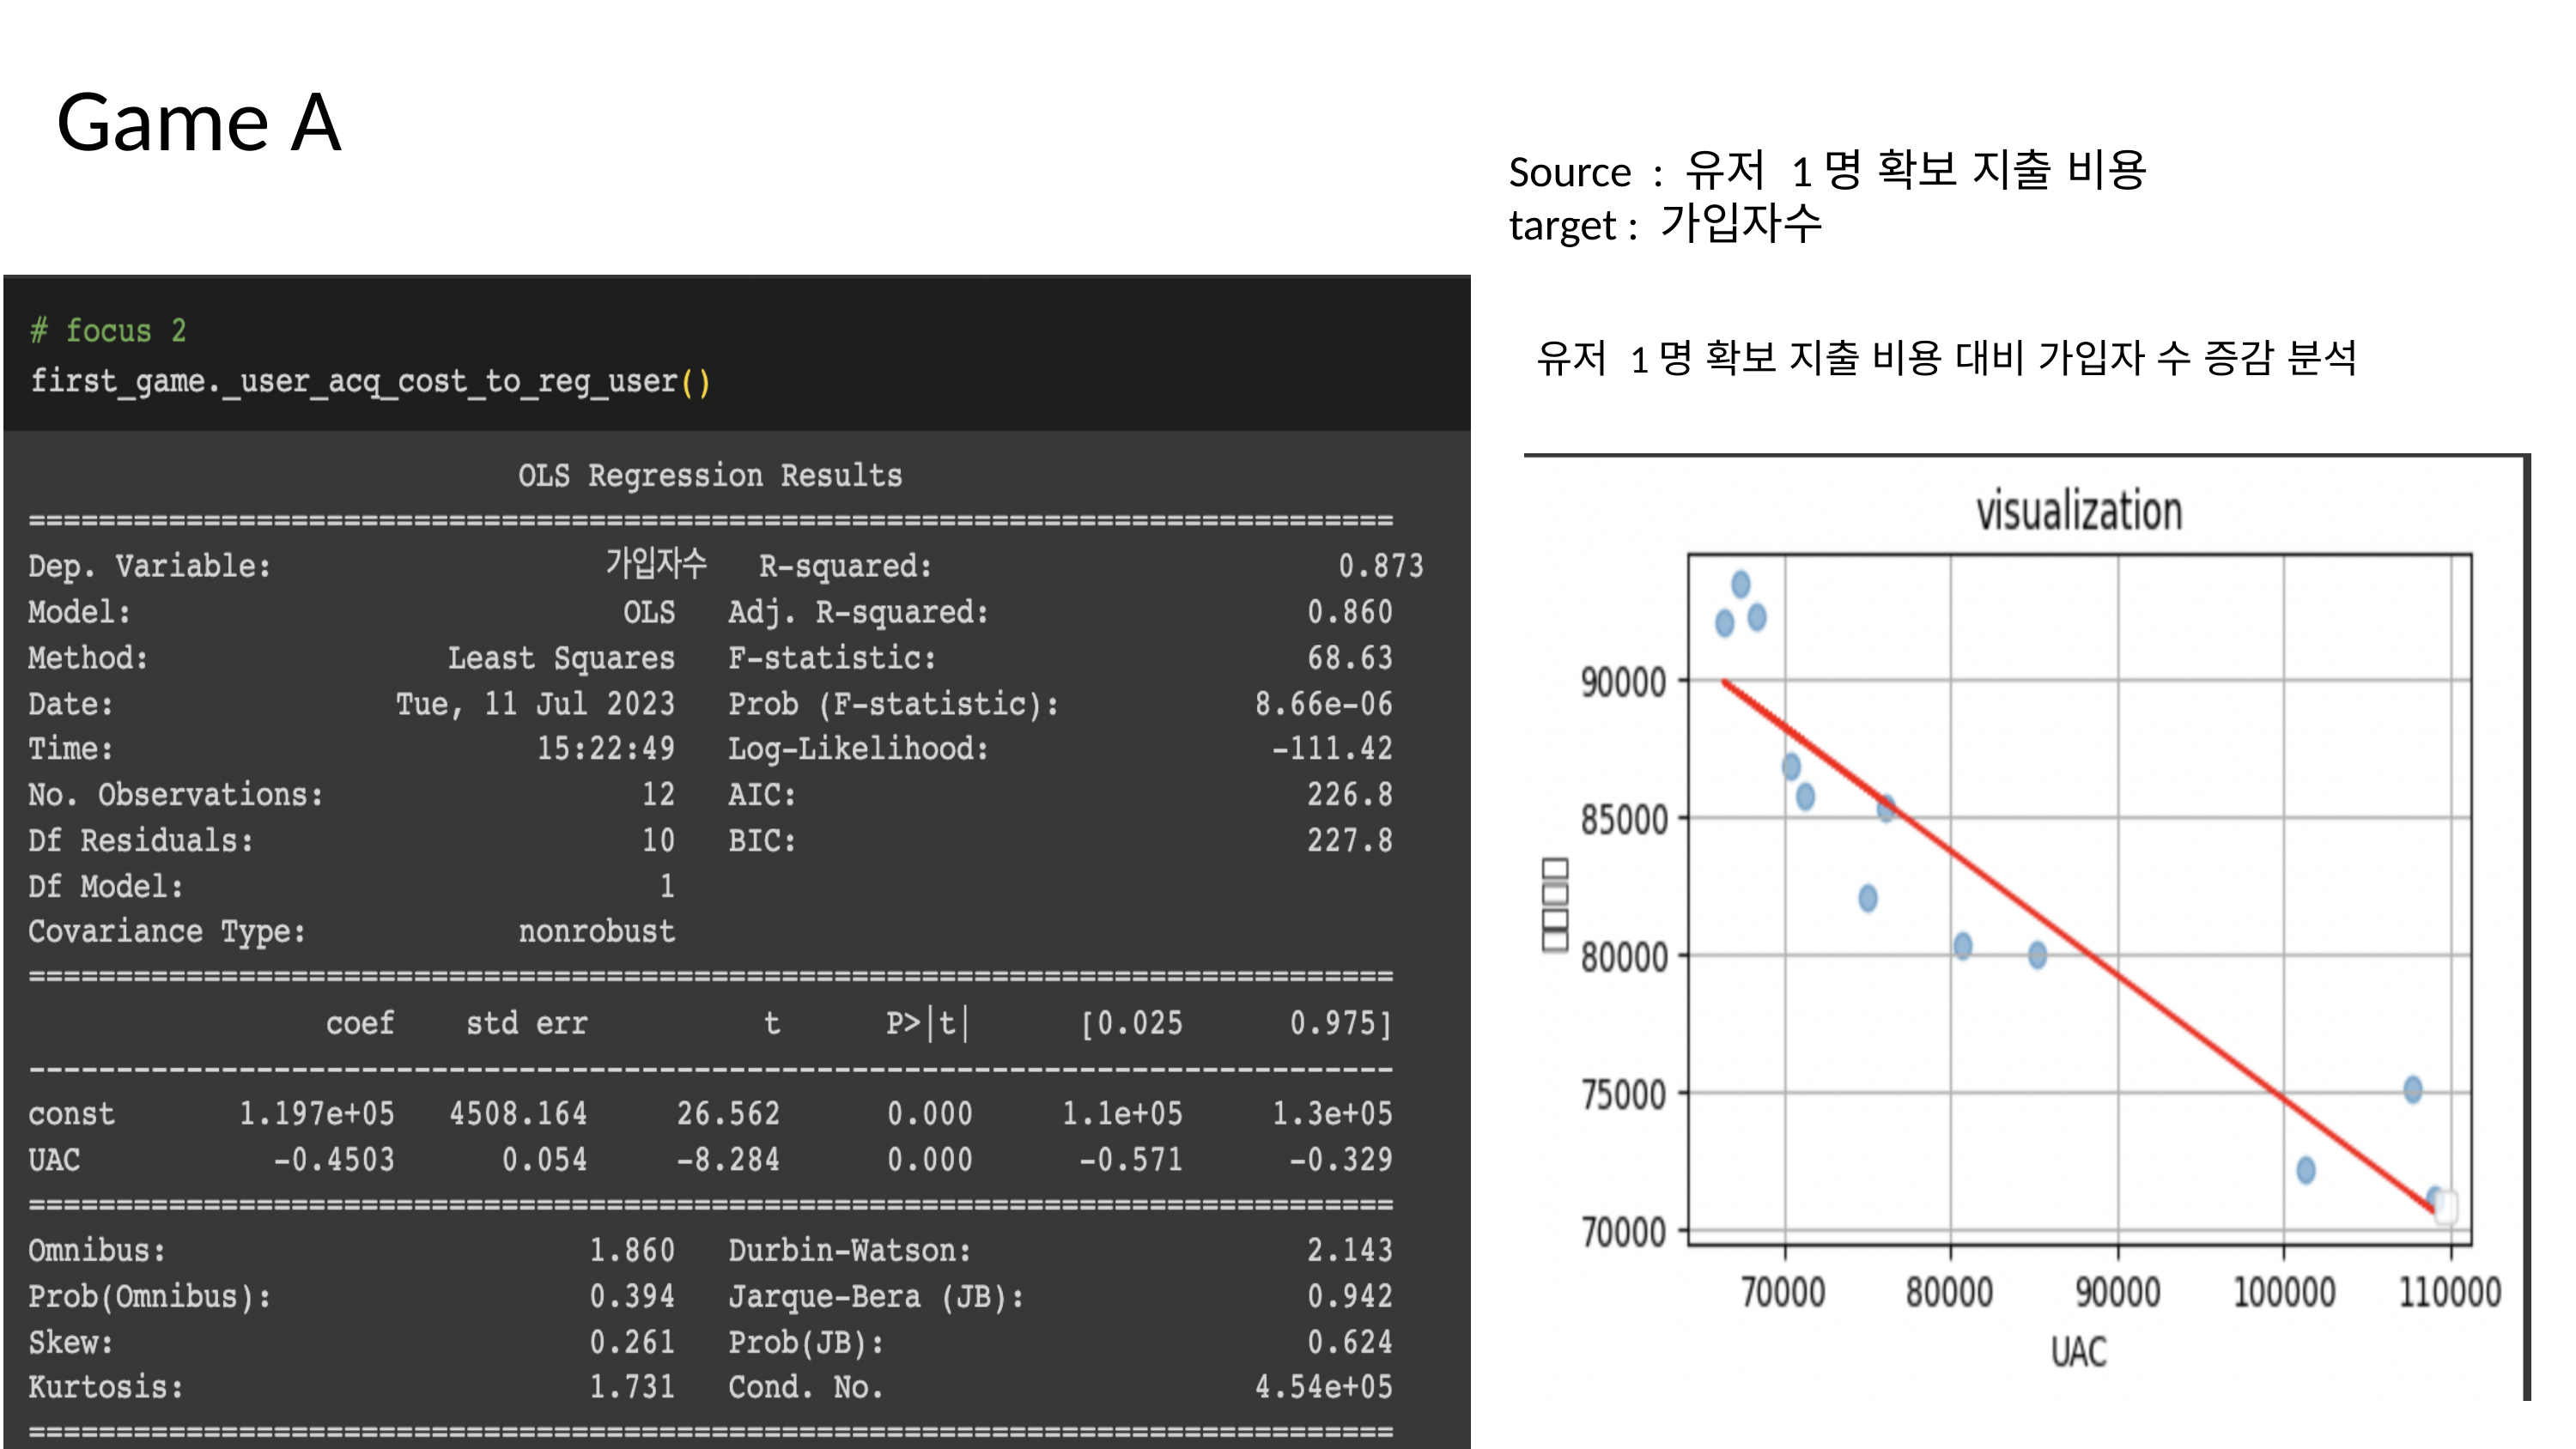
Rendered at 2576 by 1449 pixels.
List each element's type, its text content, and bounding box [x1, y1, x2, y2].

picture [3, 274, 1471, 1449]
text_box Game A [42, 34, 1202, 196]
text_box 유저 1명 확보 지출 비용 대비 가입자 수 증감 분석 [1524, 327, 2531, 387]
picture [1523, 453, 2531, 1401]
text_box Source : 유저 1명 확보 지출 비용 target : 가입자수 [1496, 115, 2559, 276]
